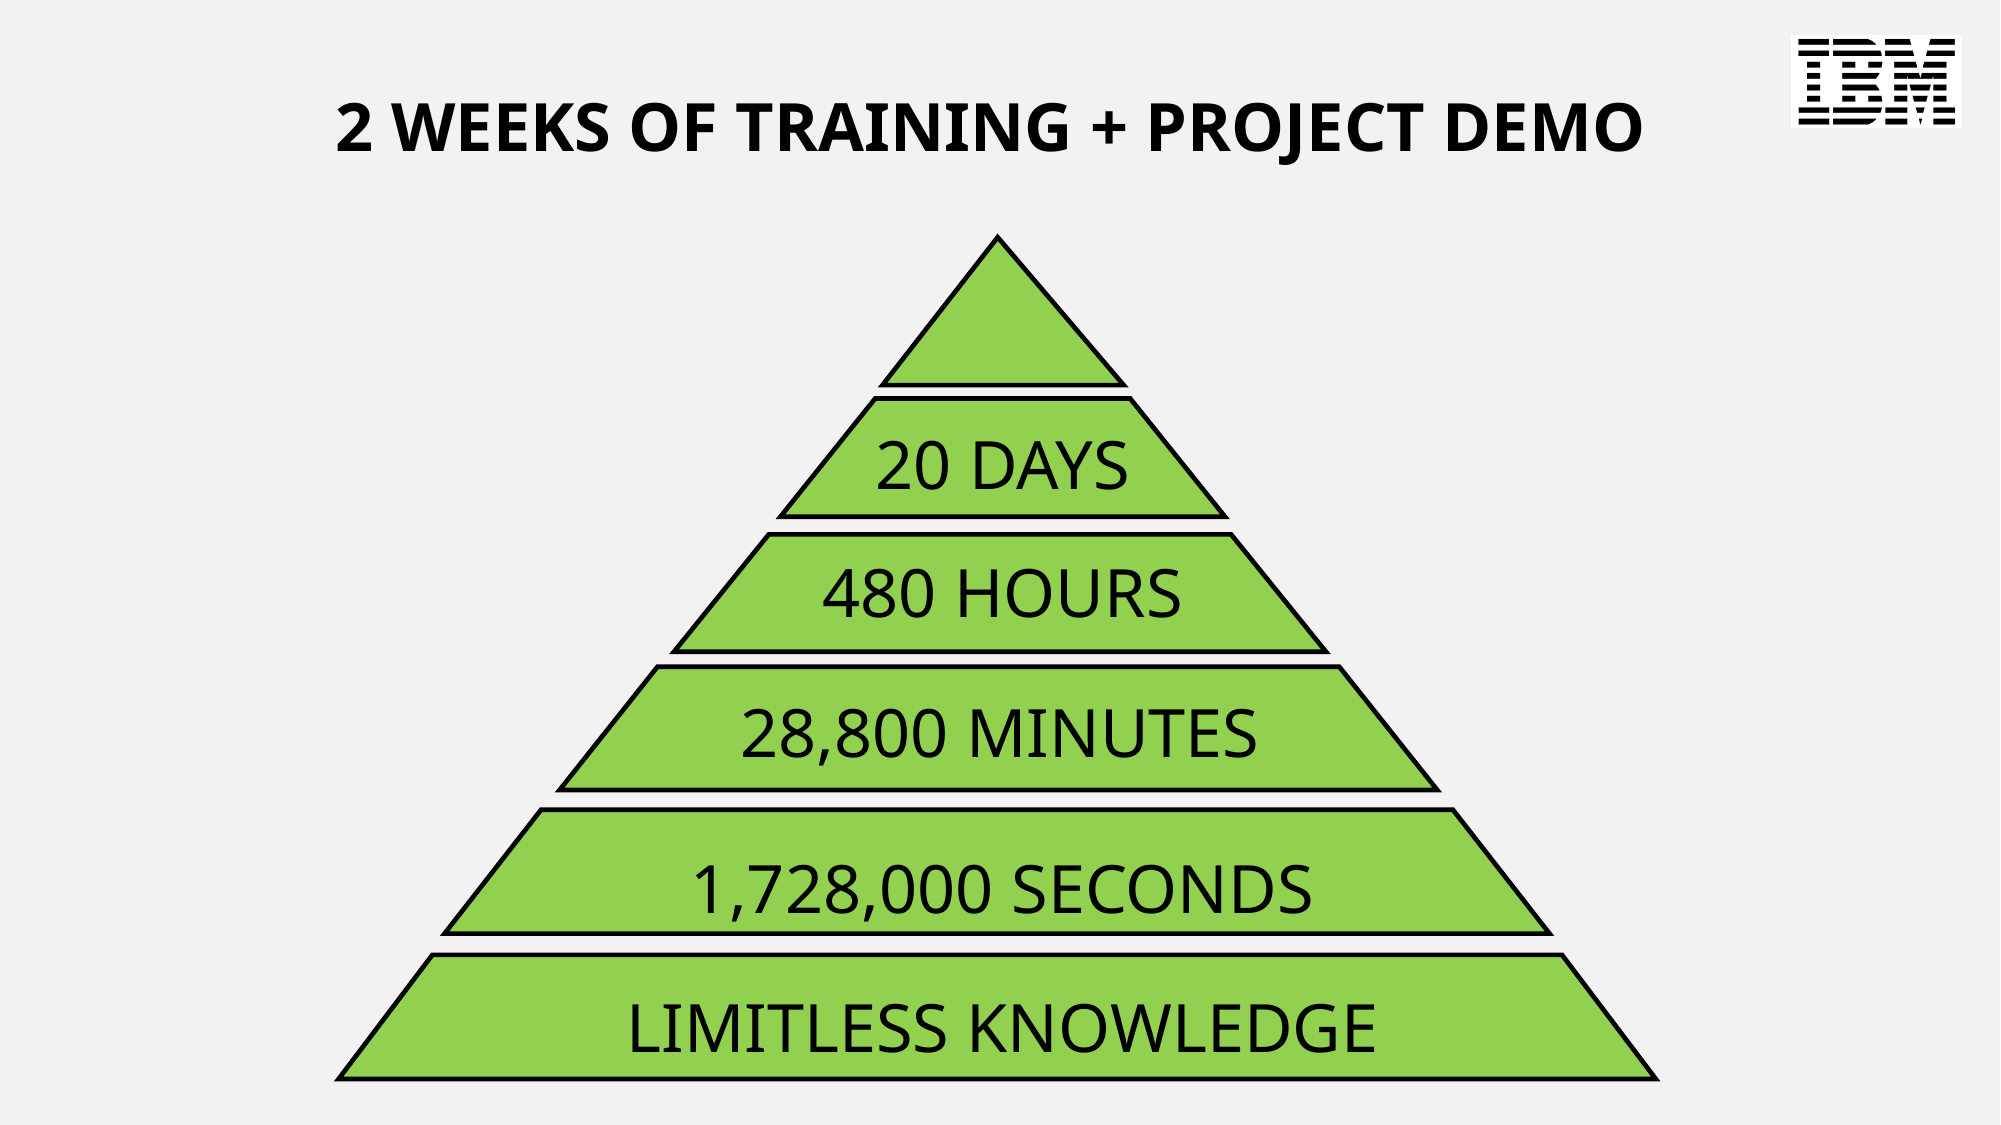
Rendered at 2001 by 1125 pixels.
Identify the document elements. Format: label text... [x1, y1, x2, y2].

text_box [568, 666, 1429, 779]
text_box [674, 534, 1326, 652]
text_box LIMITLESS KNOWLEDGE [268, 917, 1737, 1125]
text_box [882, 237, 1124, 386]
title 2 WEEKS OF TRAINING + PROJECT DEMO [0, 35, 2000, 287]
text_box 20 DAYS [821, 414, 1185, 510]
picture [1791, 35, 1962, 128]
text_box [862, 398, 1143, 414]
text_box 28,800 MINUTES [674, 683, 1326, 779]
text_box [780, 466, 1225, 517]
text_box 480 HOURS [780, 543, 1225, 639]
text_box 1,728,000 SECONDS [268, 779, 1737, 917]
